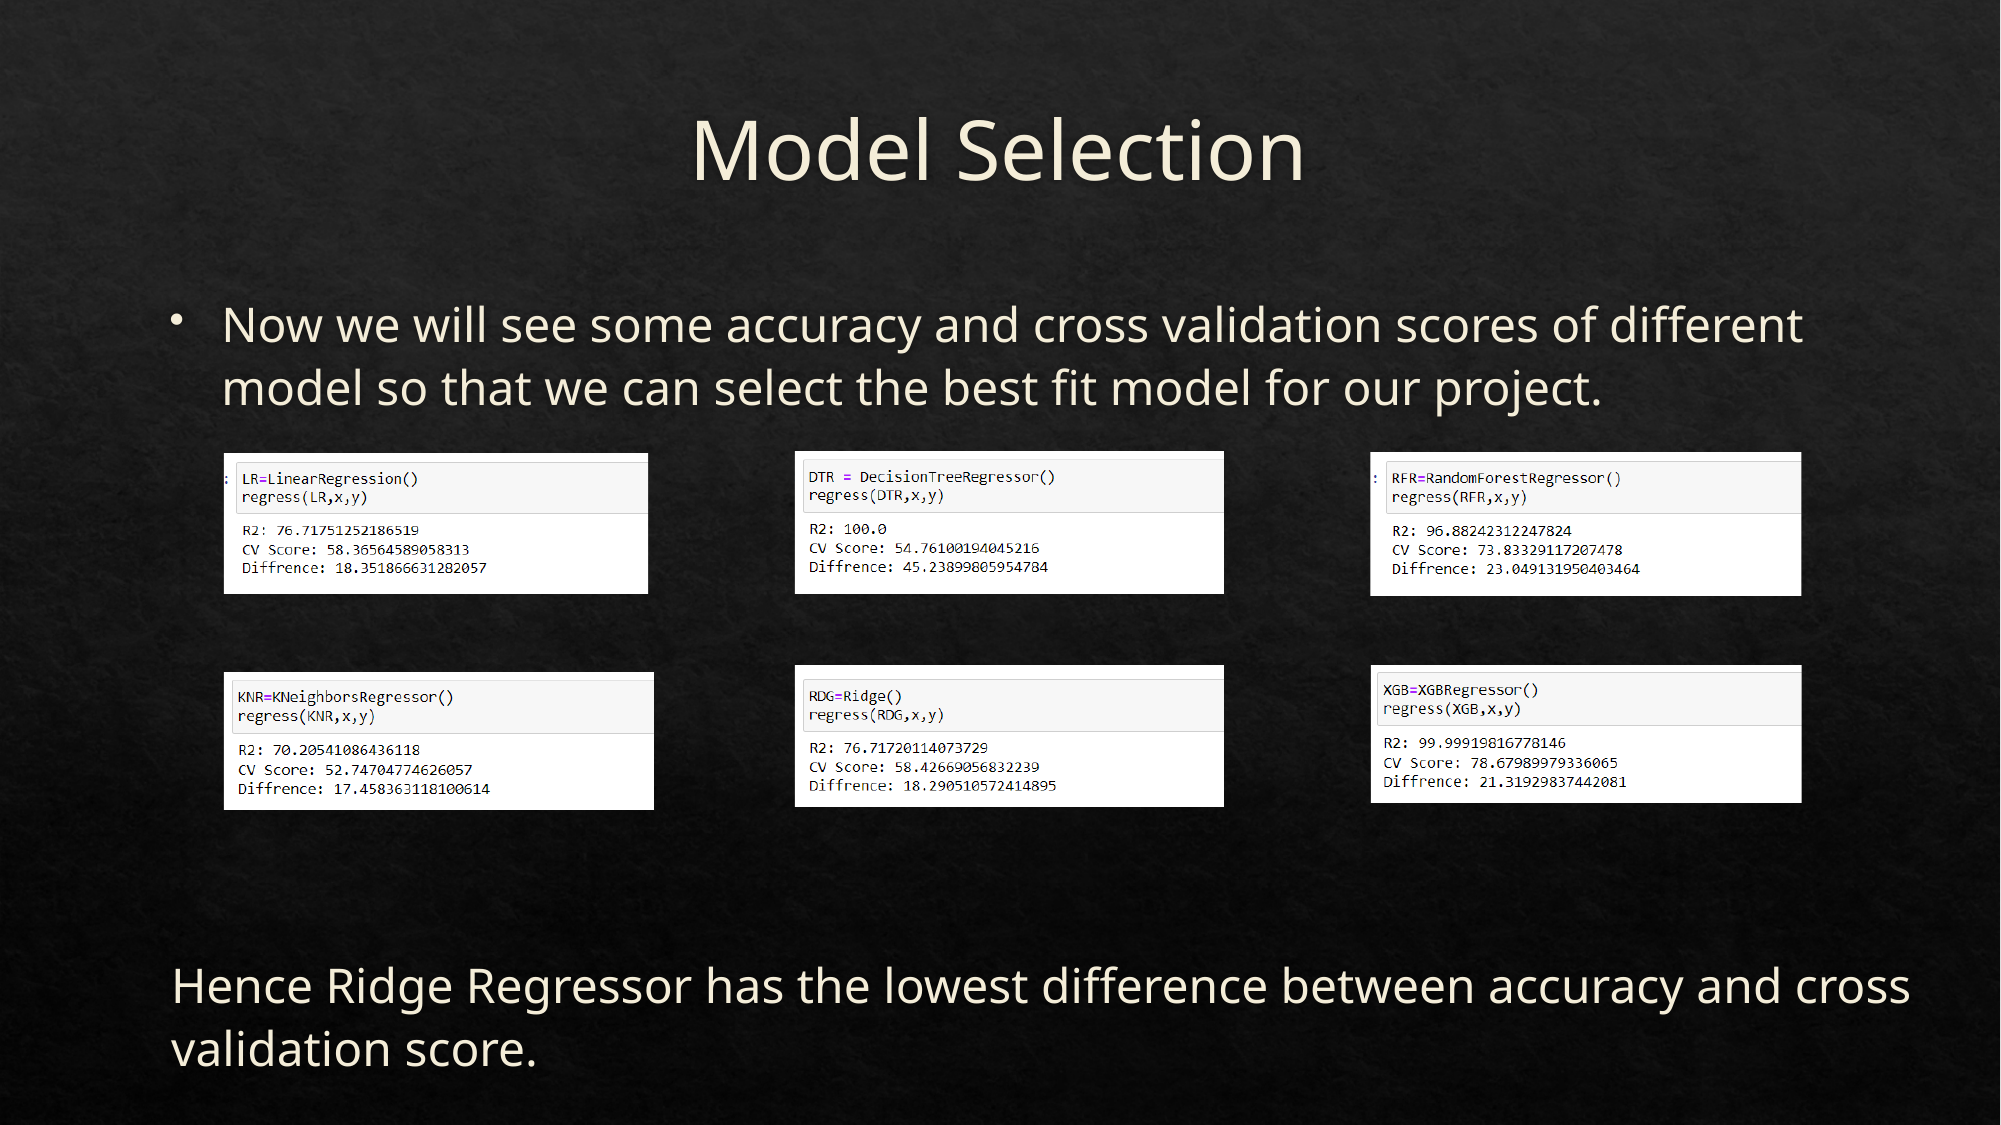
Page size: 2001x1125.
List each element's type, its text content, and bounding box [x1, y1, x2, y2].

picture [223, 452, 649, 595]
title Model Selection [149, 99, 1849, 276]
picture [794, 664, 1225, 807]
picture [794, 451, 1225, 595]
picture [1370, 665, 1802, 803]
picture [223, 672, 655, 810]
list Now we will see some accuracy and cross validation scores of different model so that we can select the best fit model for our project. Hence Ridge Regressor has the lowest difference between accuracy and cross validation score. [149, 281, 1940, 1100]
picture [1370, 452, 1802, 596]
